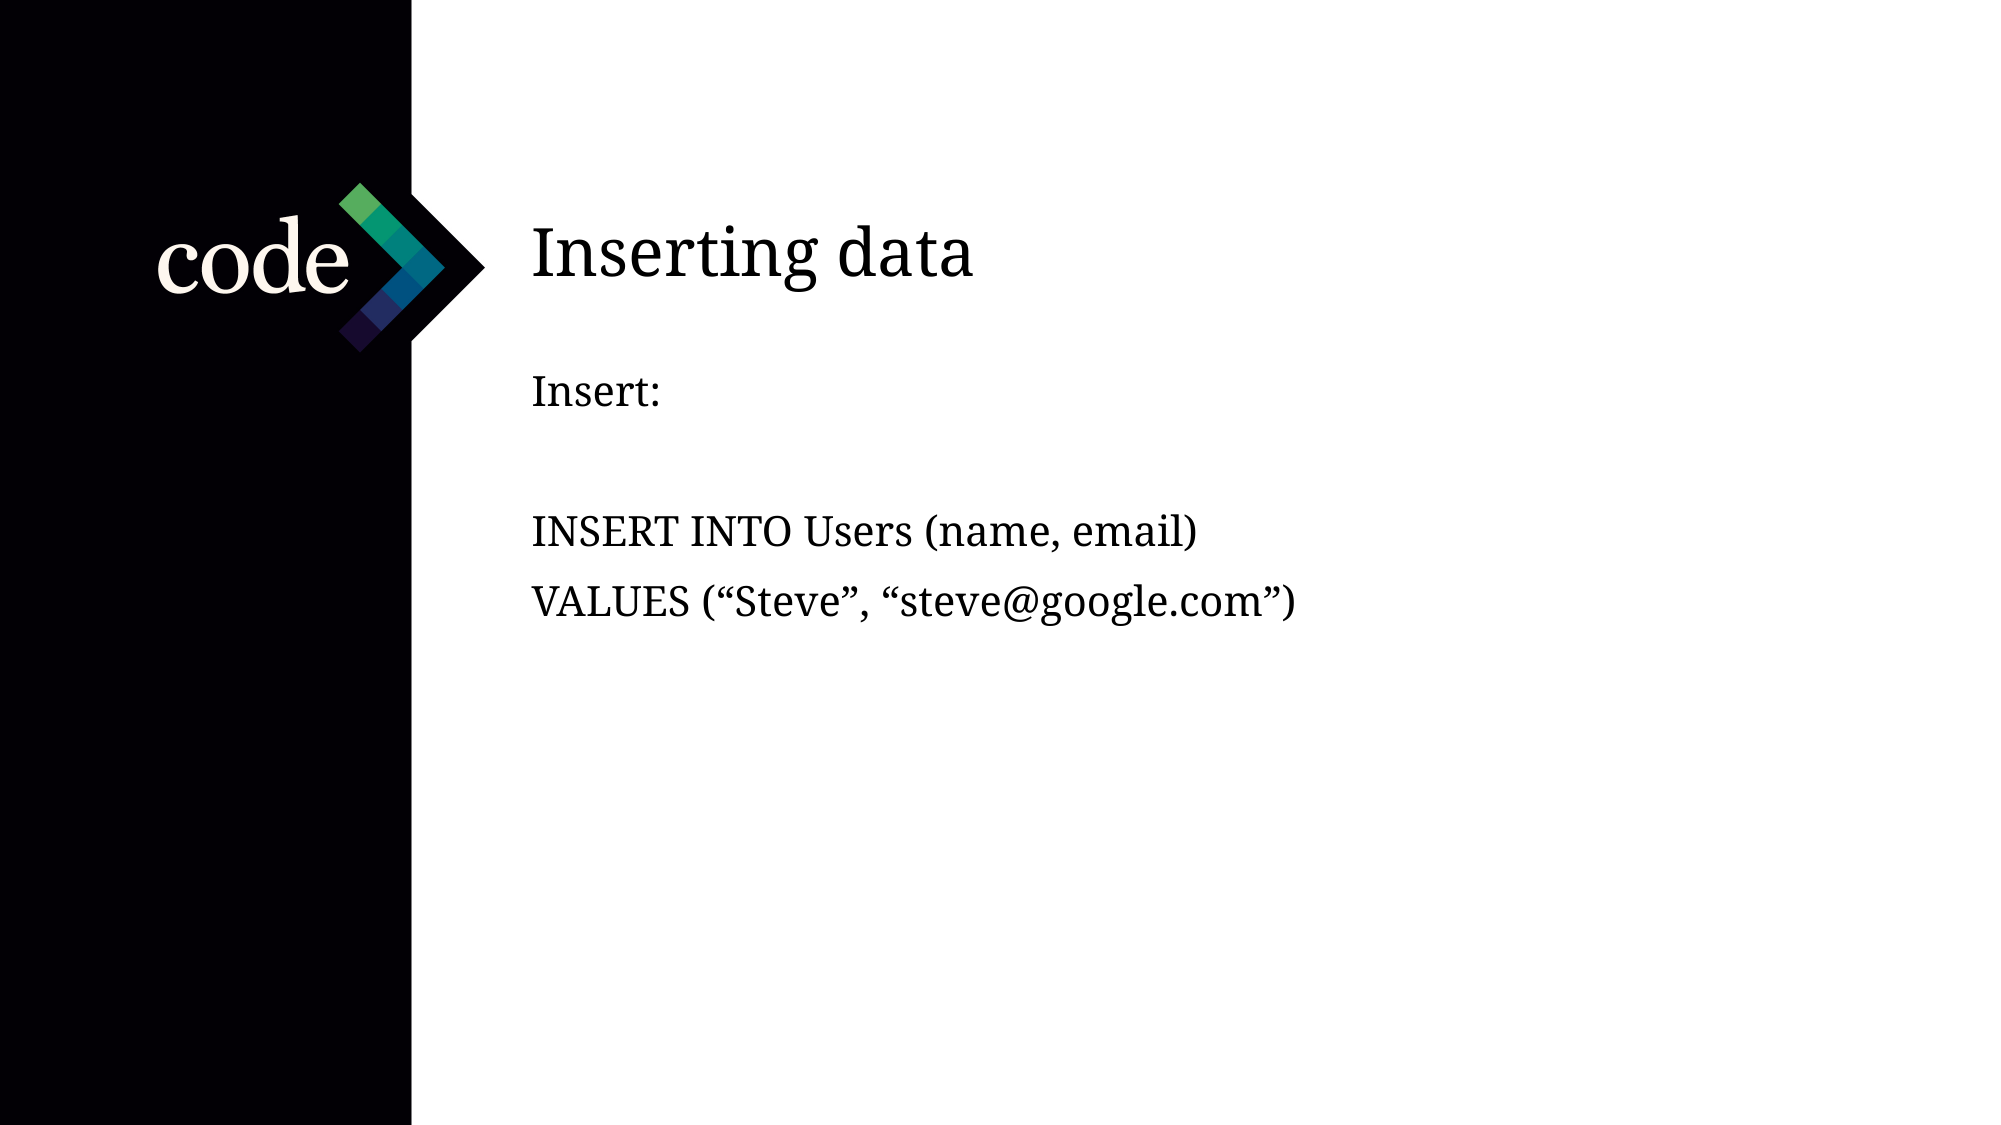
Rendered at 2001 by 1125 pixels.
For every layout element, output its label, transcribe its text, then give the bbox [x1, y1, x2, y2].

text_box Inserting data [516, 144, 1760, 299]
picture [0, 0, 2000, 1125]
text_box Insert: INSERT INTO Users (name, email) VALUES (“Steve”, “steve@google.com”) [516, 363, 1873, 1019]
